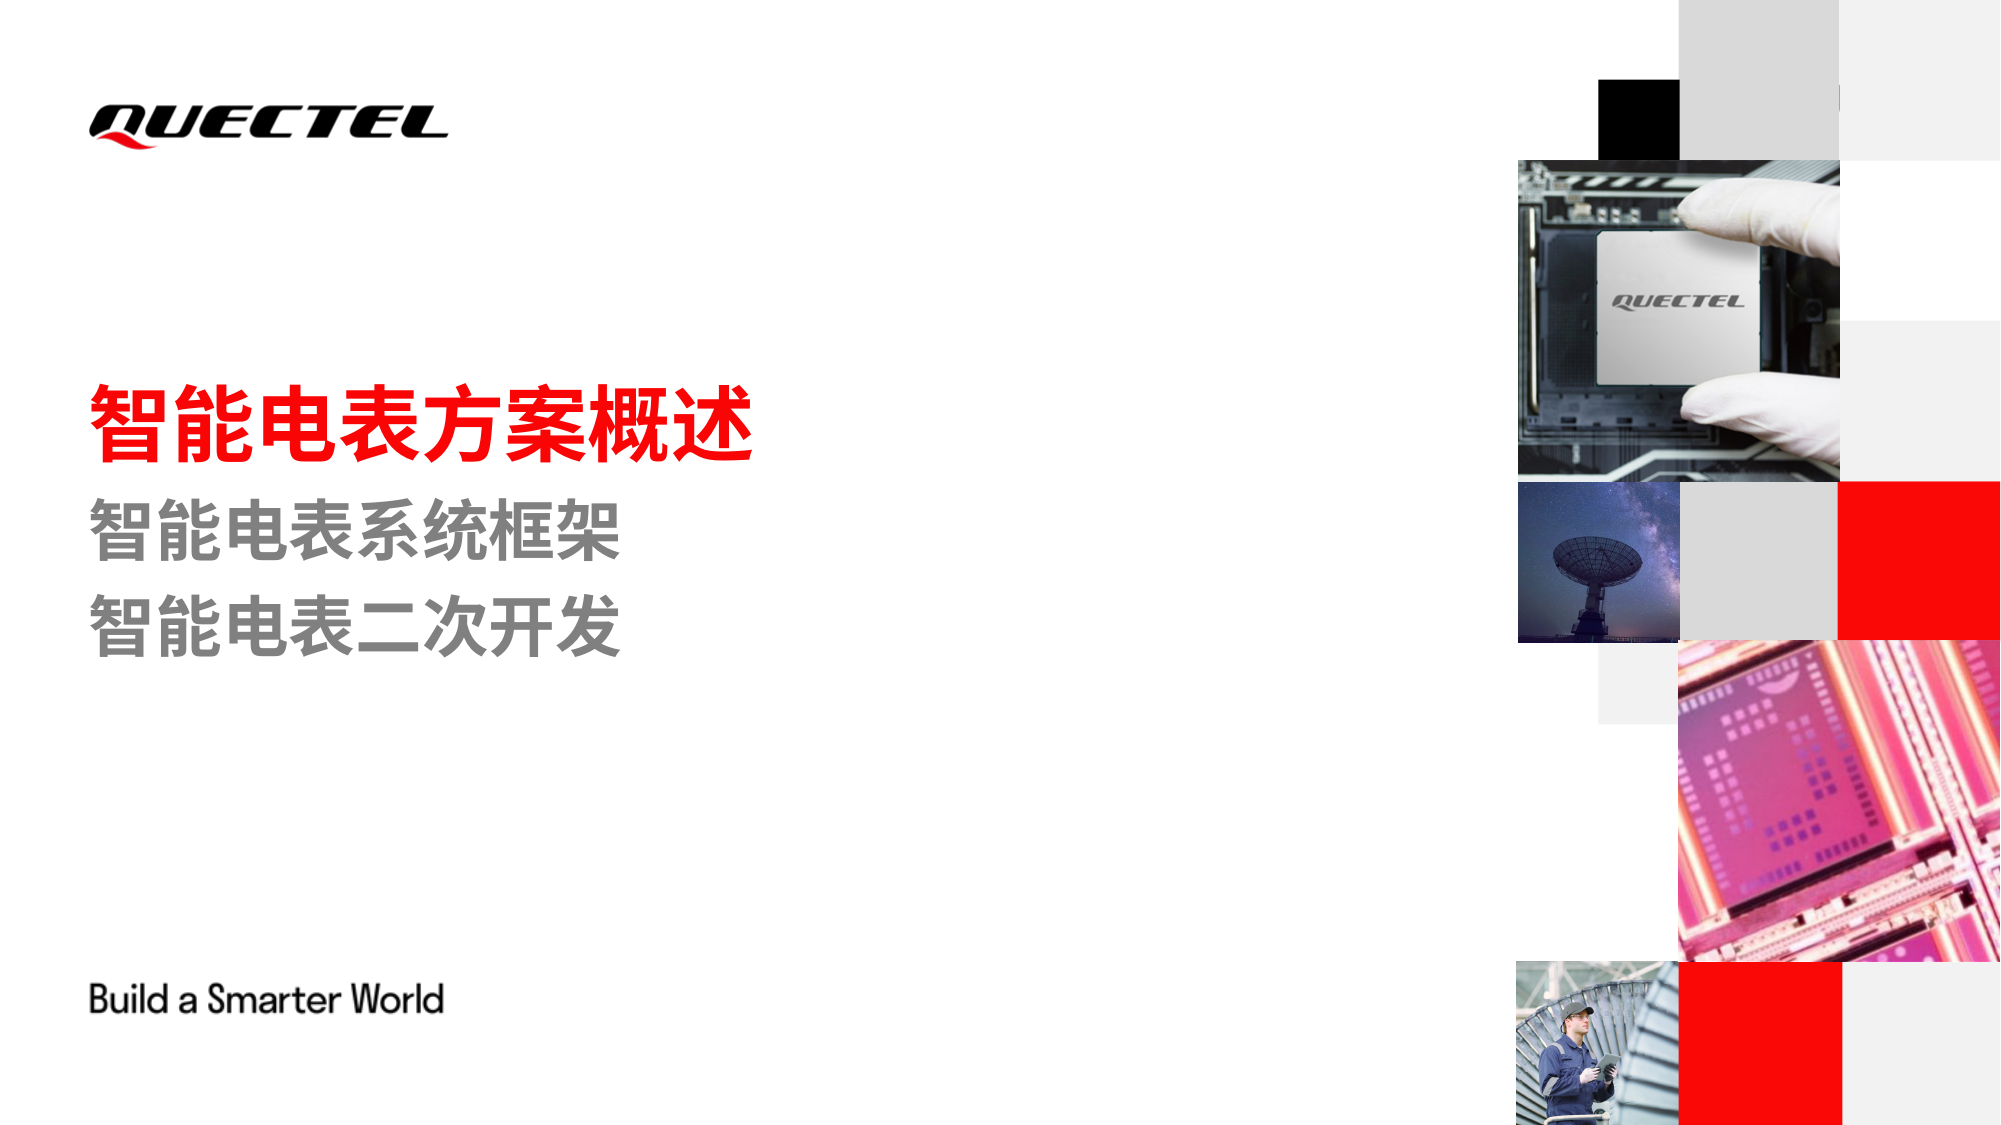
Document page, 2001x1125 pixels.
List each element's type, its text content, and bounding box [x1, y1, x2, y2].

picture [1516, 160, 2000, 1125]
picture [19, 914, 515, 1083]
text_box 智能电表方案概述 智能电表系统框架 智能电表二次开发 [64, 312, 1309, 742]
picture [35, 42, 503, 201]
